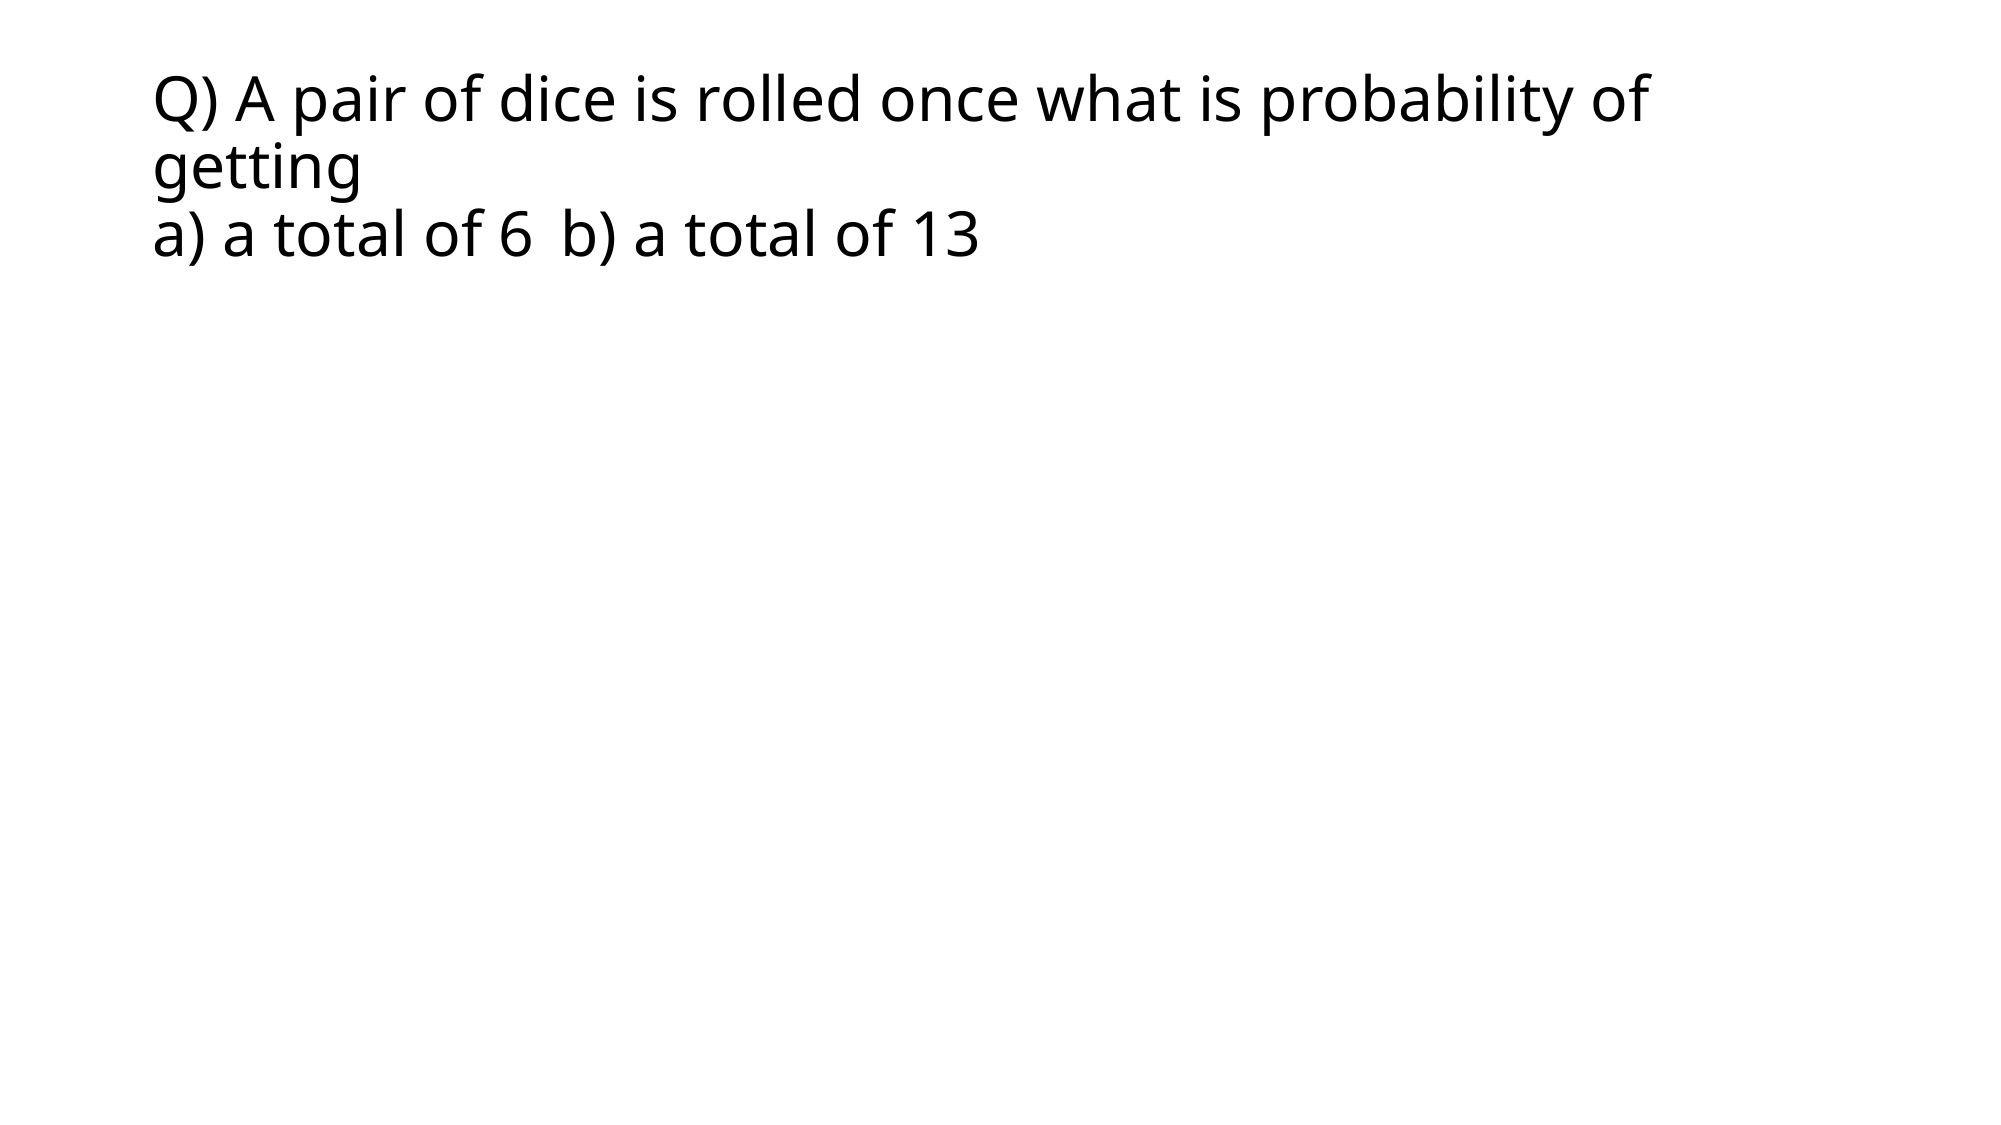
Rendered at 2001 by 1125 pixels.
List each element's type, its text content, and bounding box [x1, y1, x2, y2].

title Q) A pair of dice is rolled once what is probability of getting a) a total of 6 b) a total of 13 [137, 59, 1863, 278]
